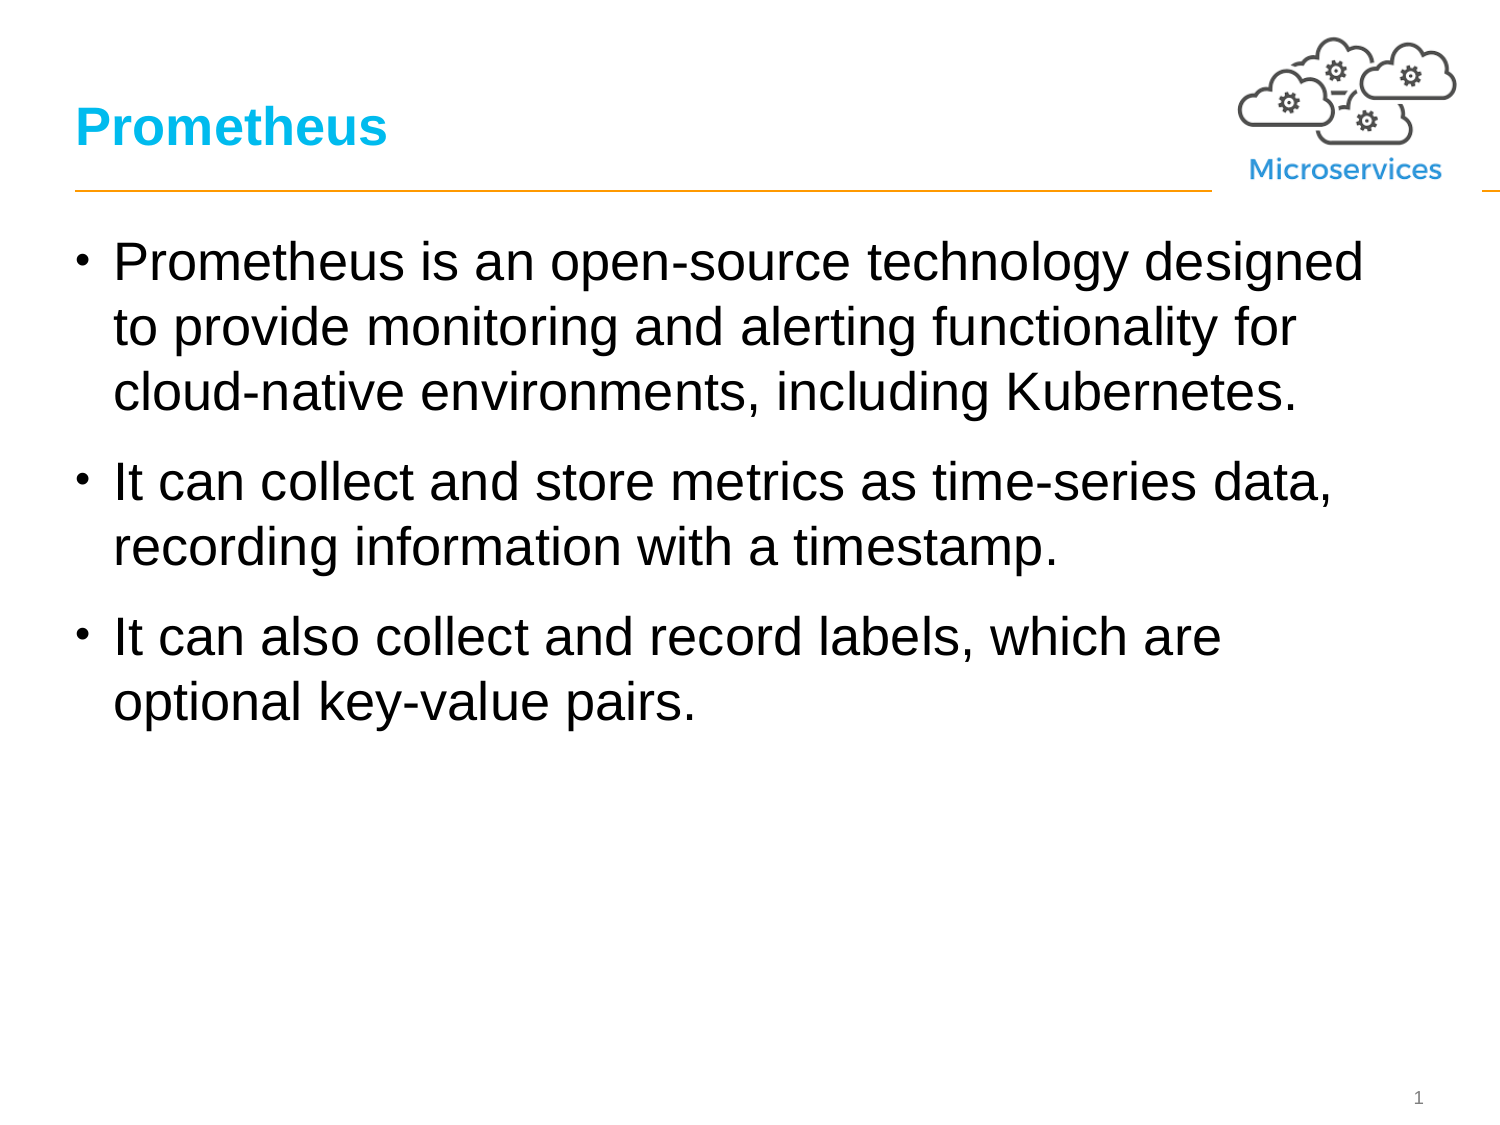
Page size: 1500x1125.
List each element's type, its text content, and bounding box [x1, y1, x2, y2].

title Prometheus [75, 27, 1422, 157]
list Prometheus is an open-source technology designed to provide monitoring and alerting functionality for cloud-native environments, including Kubernetes. It can collect and store metrics as time-series data, recording information with a timestamp. It can also collect and record labels, which are optional key-value pairs. [75, 226, 1425, 1018]
picture [1212, 1, 1482, 203]
